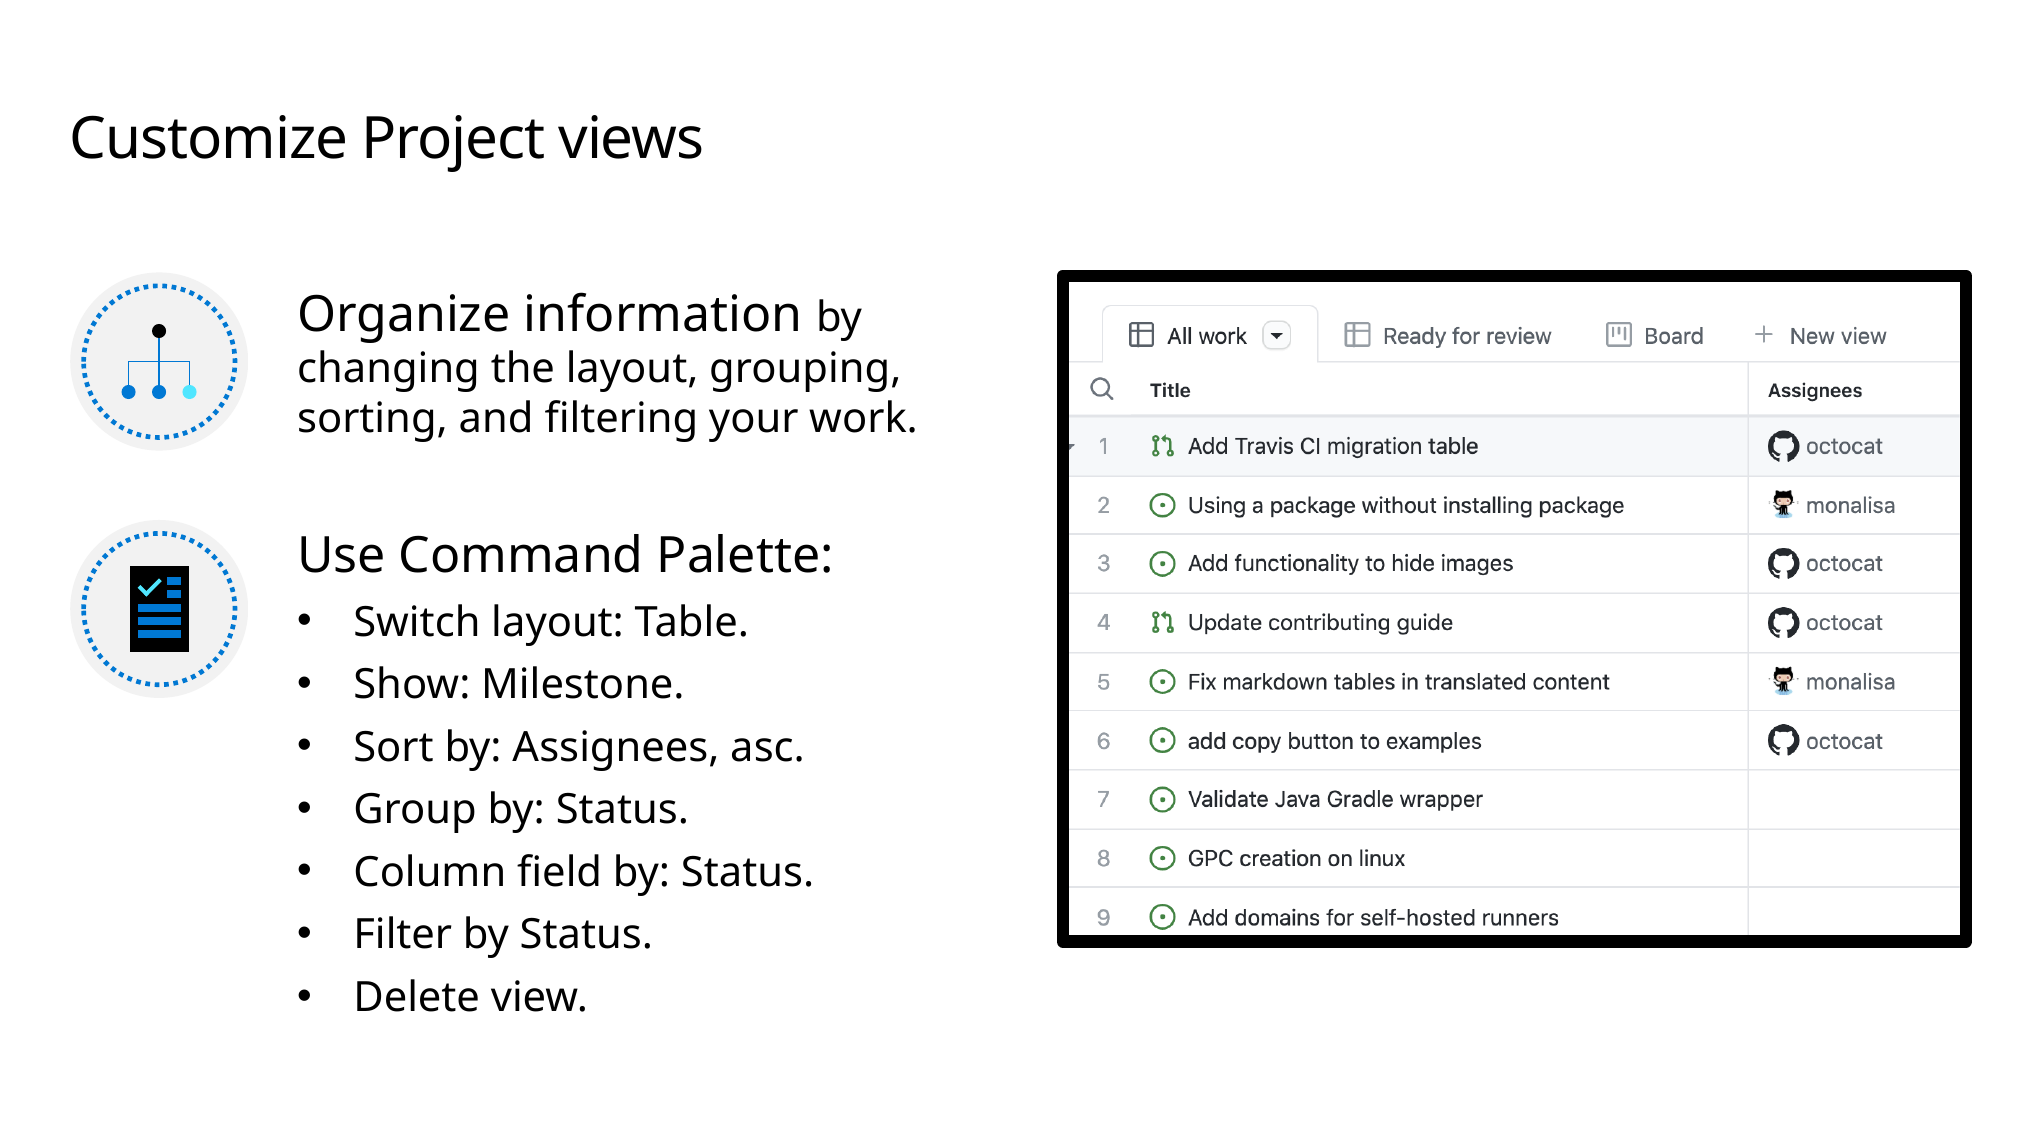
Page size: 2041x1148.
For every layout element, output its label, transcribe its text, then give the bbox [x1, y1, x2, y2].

picture [1068, 282, 1960, 936]
picture [69, 271, 249, 451]
picture [69, 519, 249, 698]
title Customize Project views [70, 103, 1969, 172]
text_box Use Command Palette: Switch layout: Table. Show: Milestone. Sort by: Assignees, asc. Group by: Status. Column field by: Status. Filter by Status. Delete view. [296, 521, 1021, 1021]
text_box Organize information by changing the layout, grouping, sorting, and filtering your work. [296, 275, 1021, 447]
